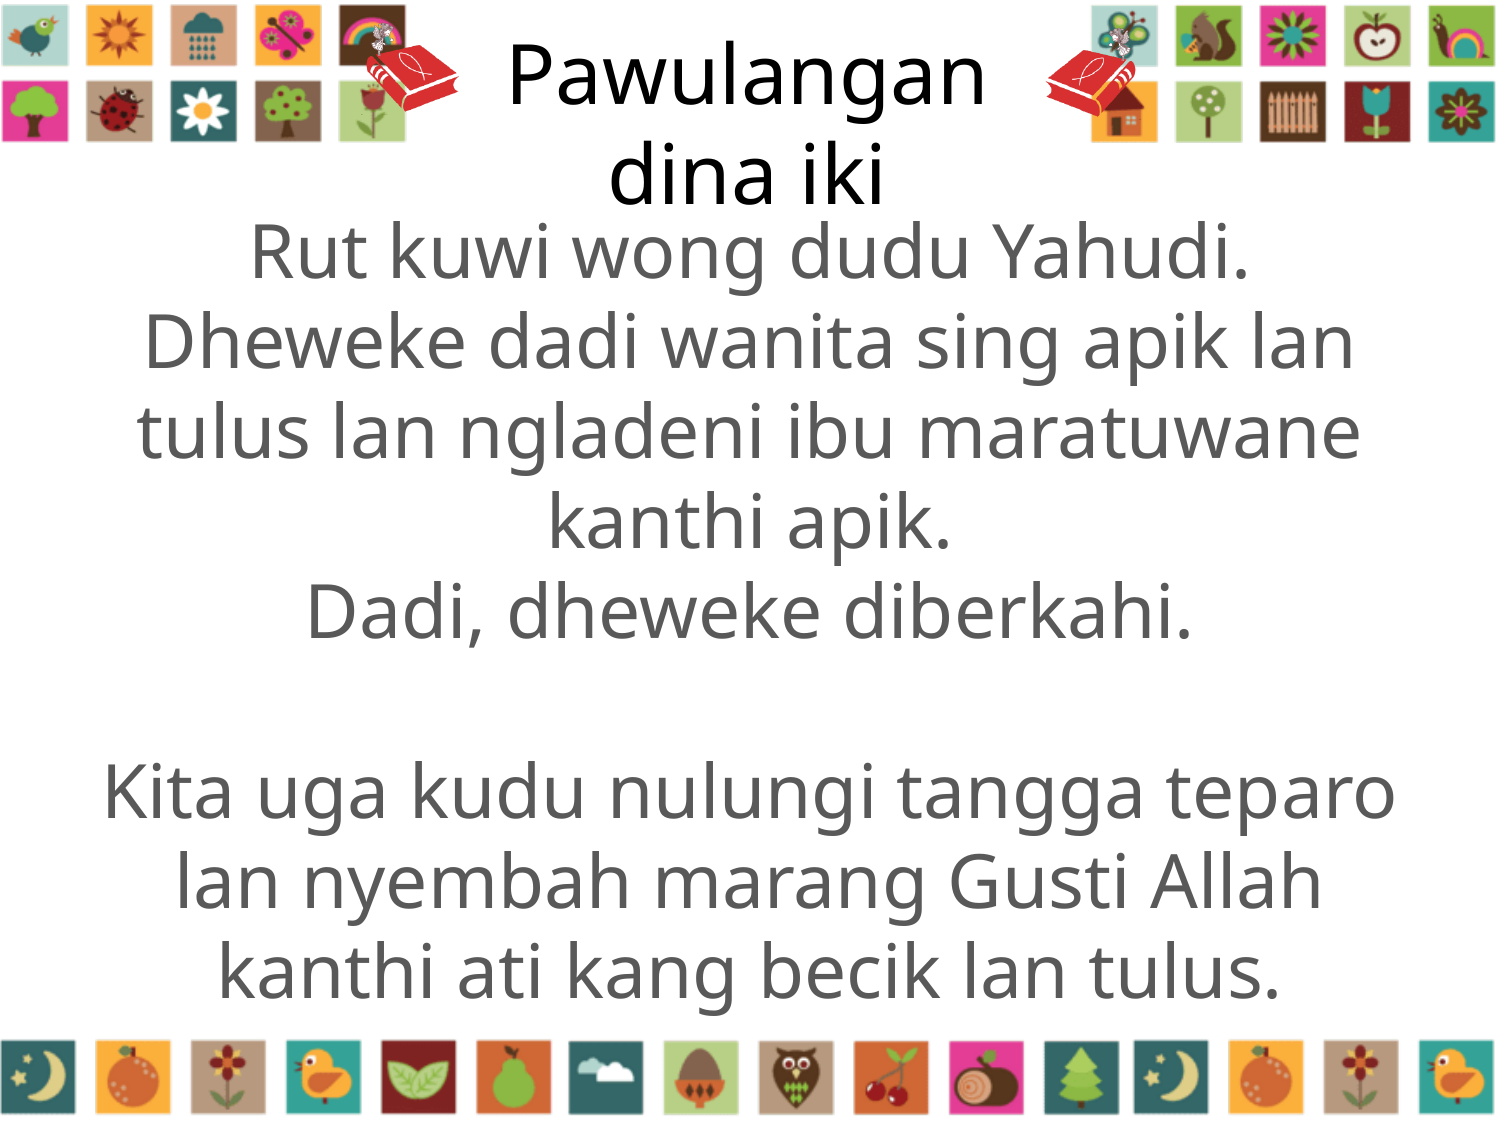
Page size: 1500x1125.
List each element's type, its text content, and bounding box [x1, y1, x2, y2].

picture [0, 3, 491, 150]
text_box Rut kuwi wong dudu Yahudi. Dheweke dadi wanita sing apik lan tulus lan ngladeni ibu maratuwane kanthi apik. Dadi, dheweke diberkahi. Kita uga kudu nulungi tangga teparo lan nyembah marang Gusti Allah kanthi ati kang becik lan tulus. [76, 196, 1424, 1021]
picture [1014, 3, 1500, 150]
text_box Pawulangan dina iki [414, 13, 1080, 196]
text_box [0, 1028, 1500, 1118]
